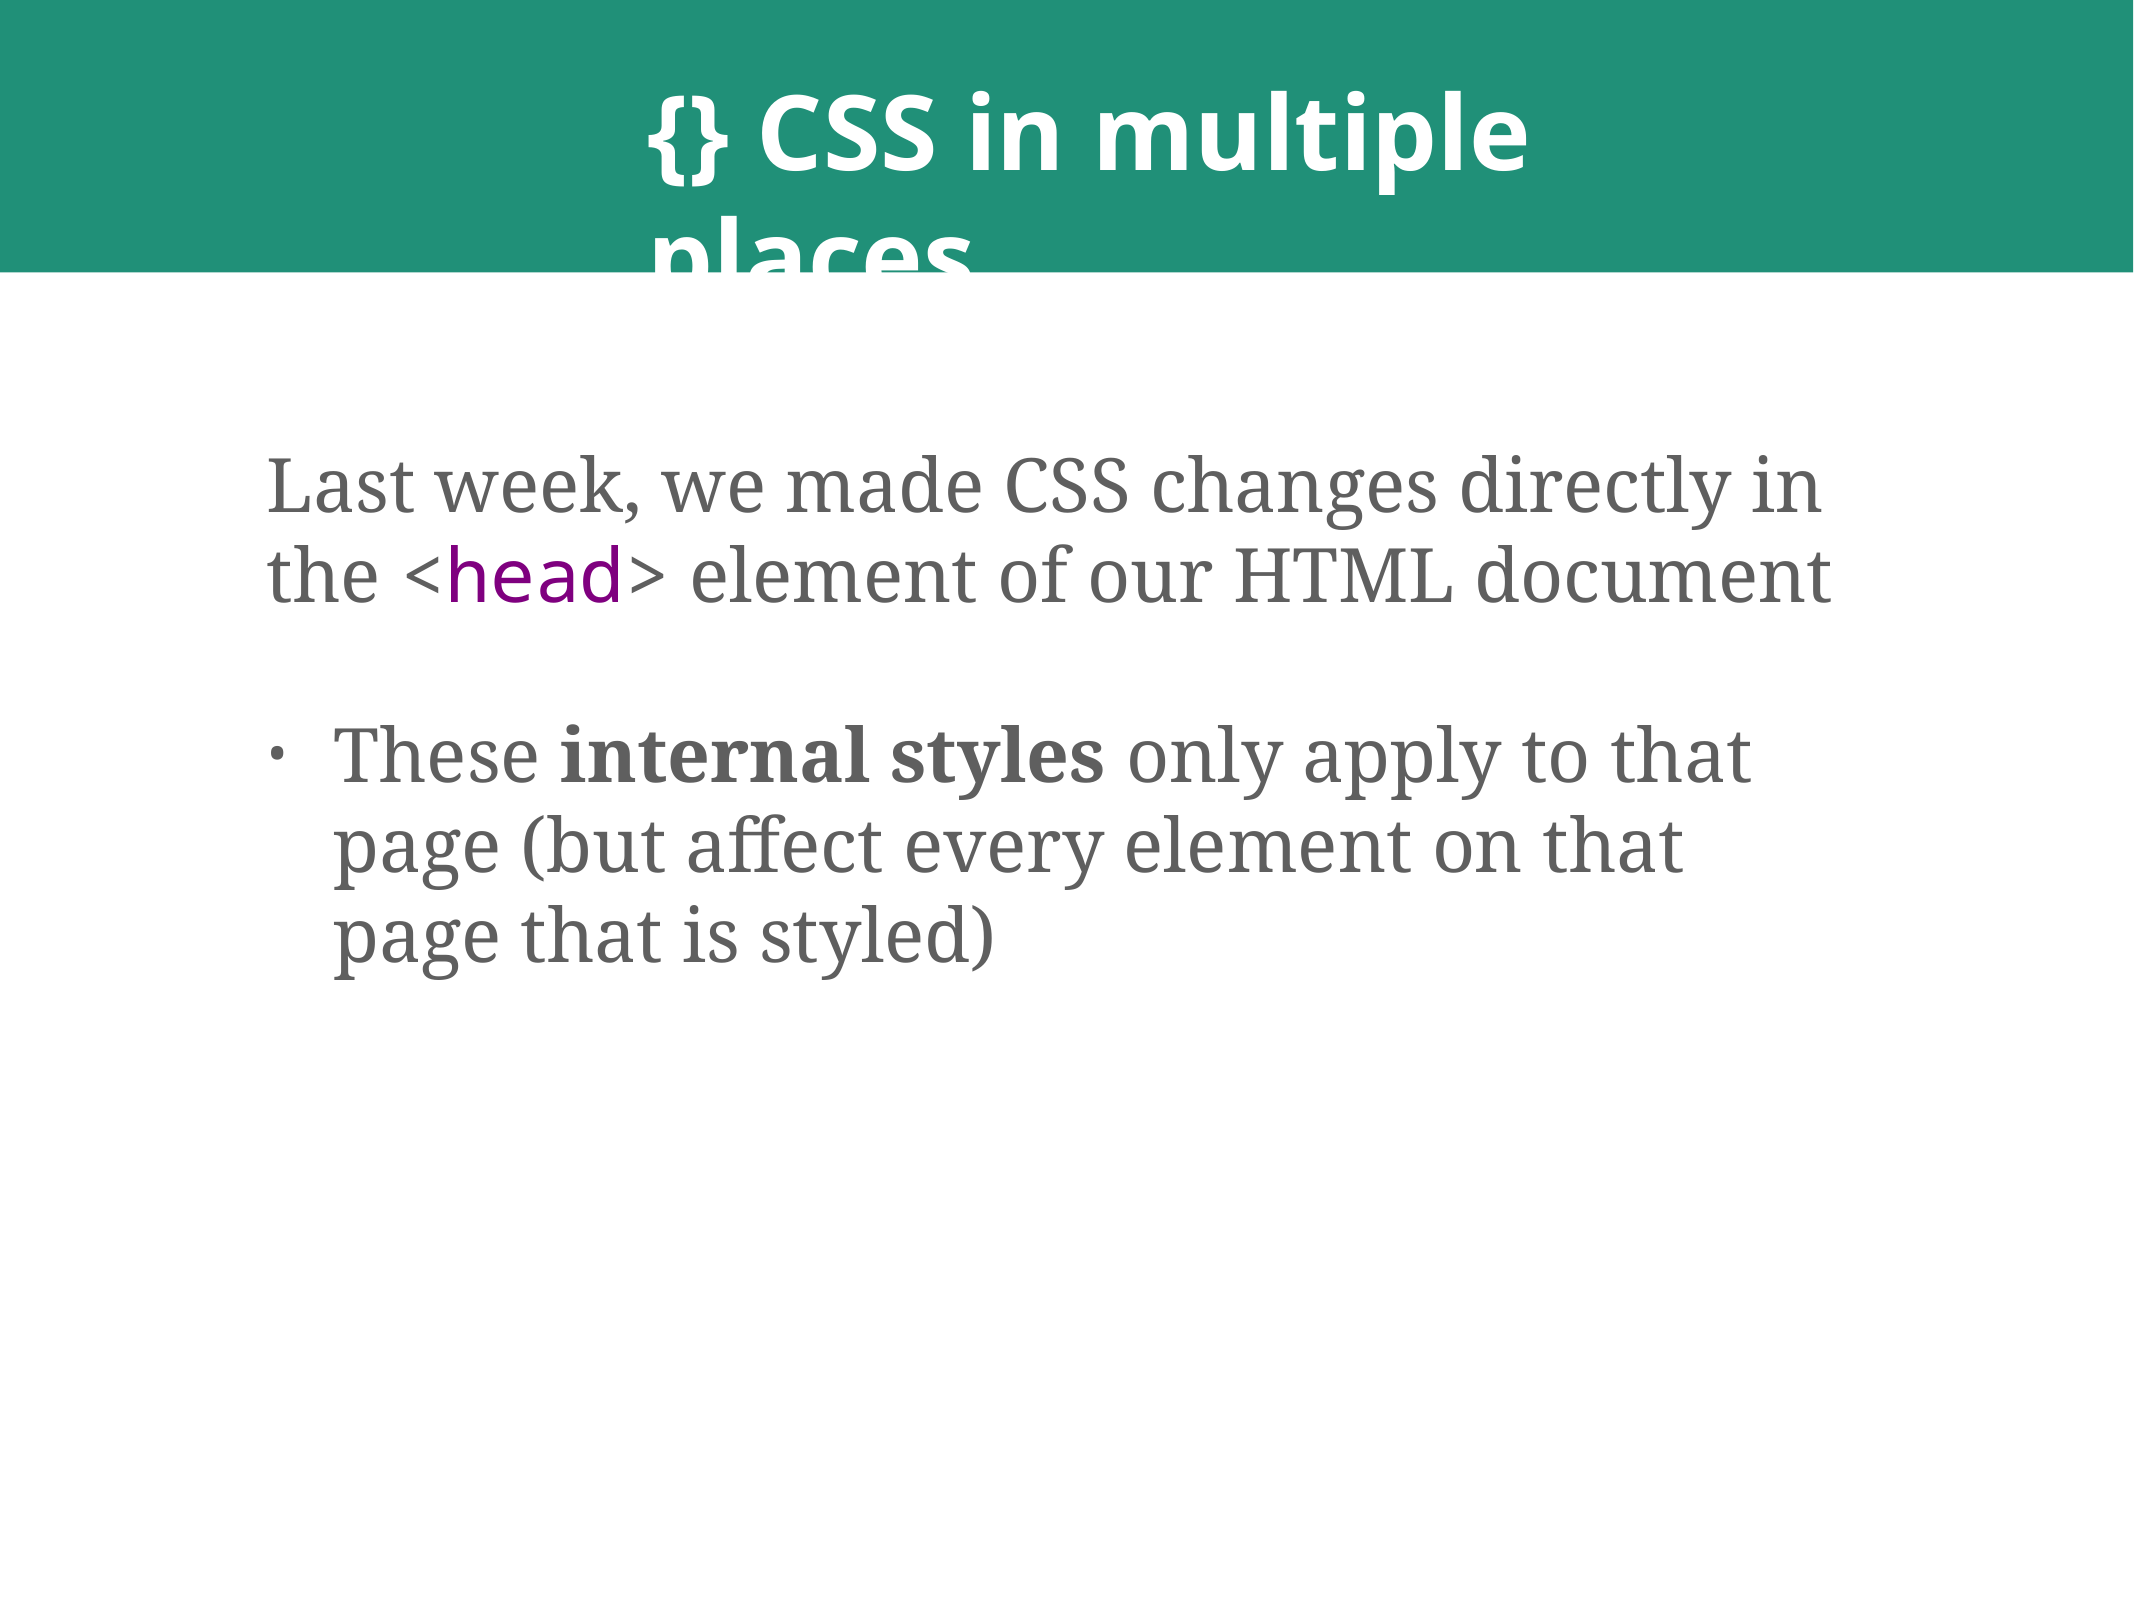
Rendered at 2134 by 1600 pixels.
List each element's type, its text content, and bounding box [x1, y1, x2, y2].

title {} CSS in multiple places [645, 66, 1605, 334]
text_box Last week, we made CSS changes directly in the <head> element of our HTML document These internal styles only apply to that page (but affect every element on that page that is styled) [264, 437, 1865, 1338]
